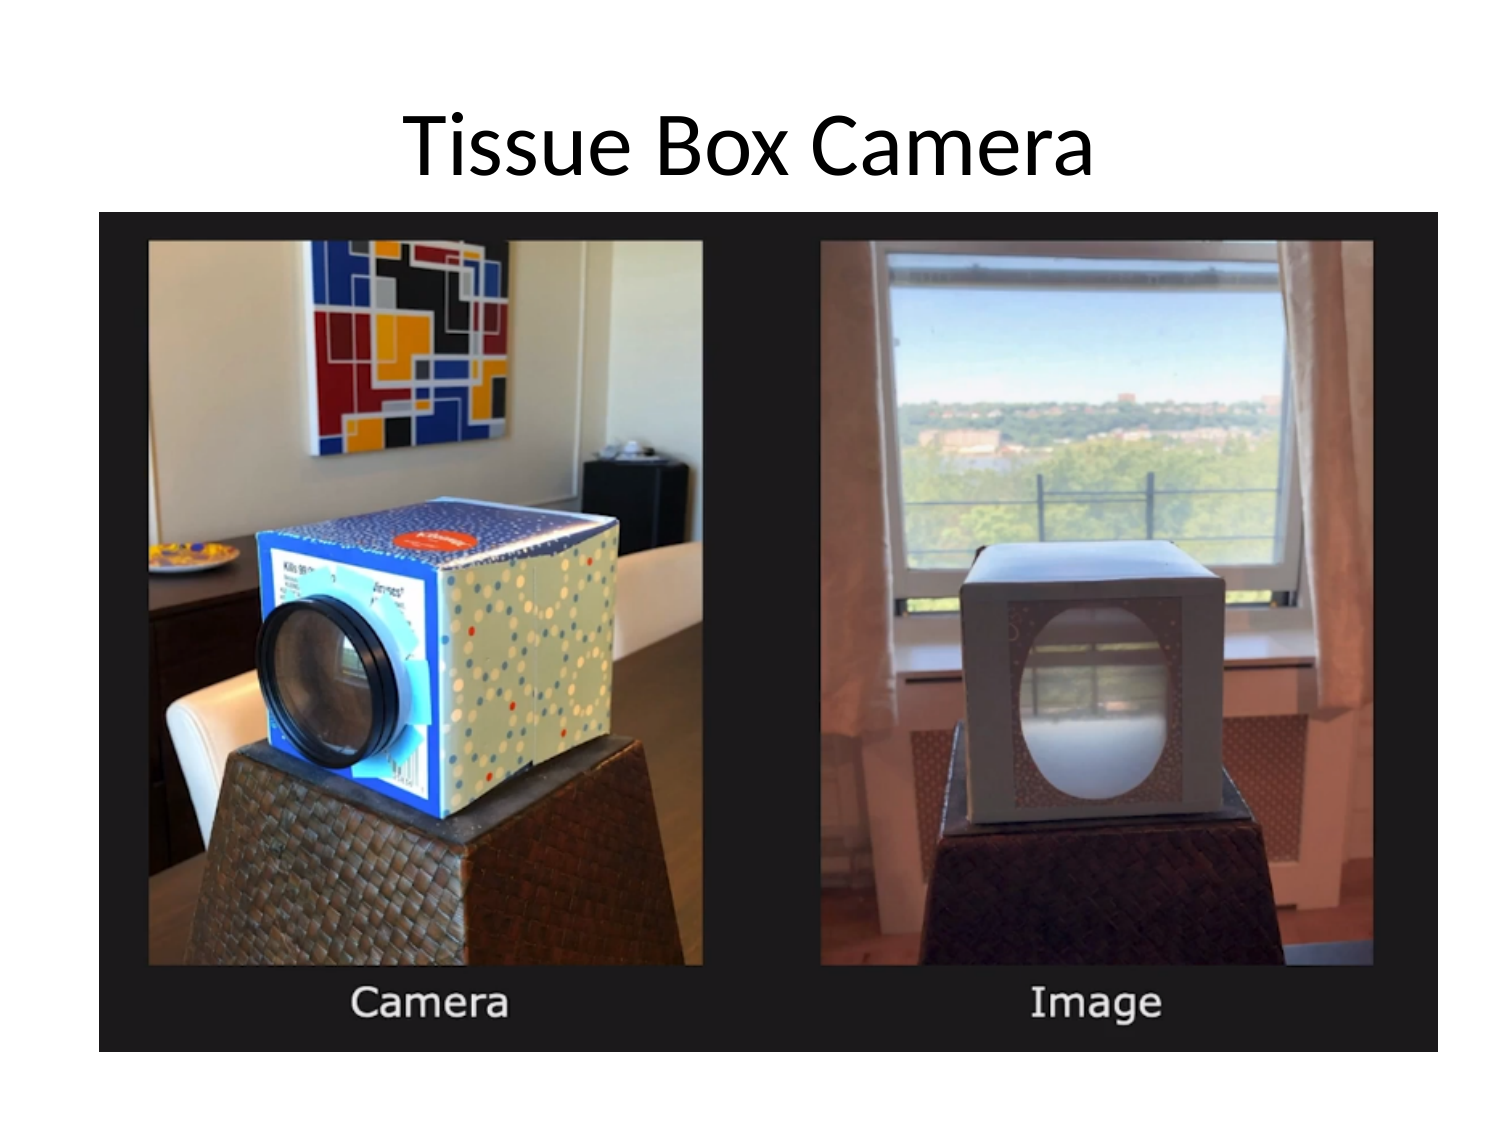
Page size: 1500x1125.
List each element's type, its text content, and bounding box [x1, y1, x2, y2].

picture [99, 212, 1438, 1052]
title Tissue Box Camera [75, 45, 1425, 233]
